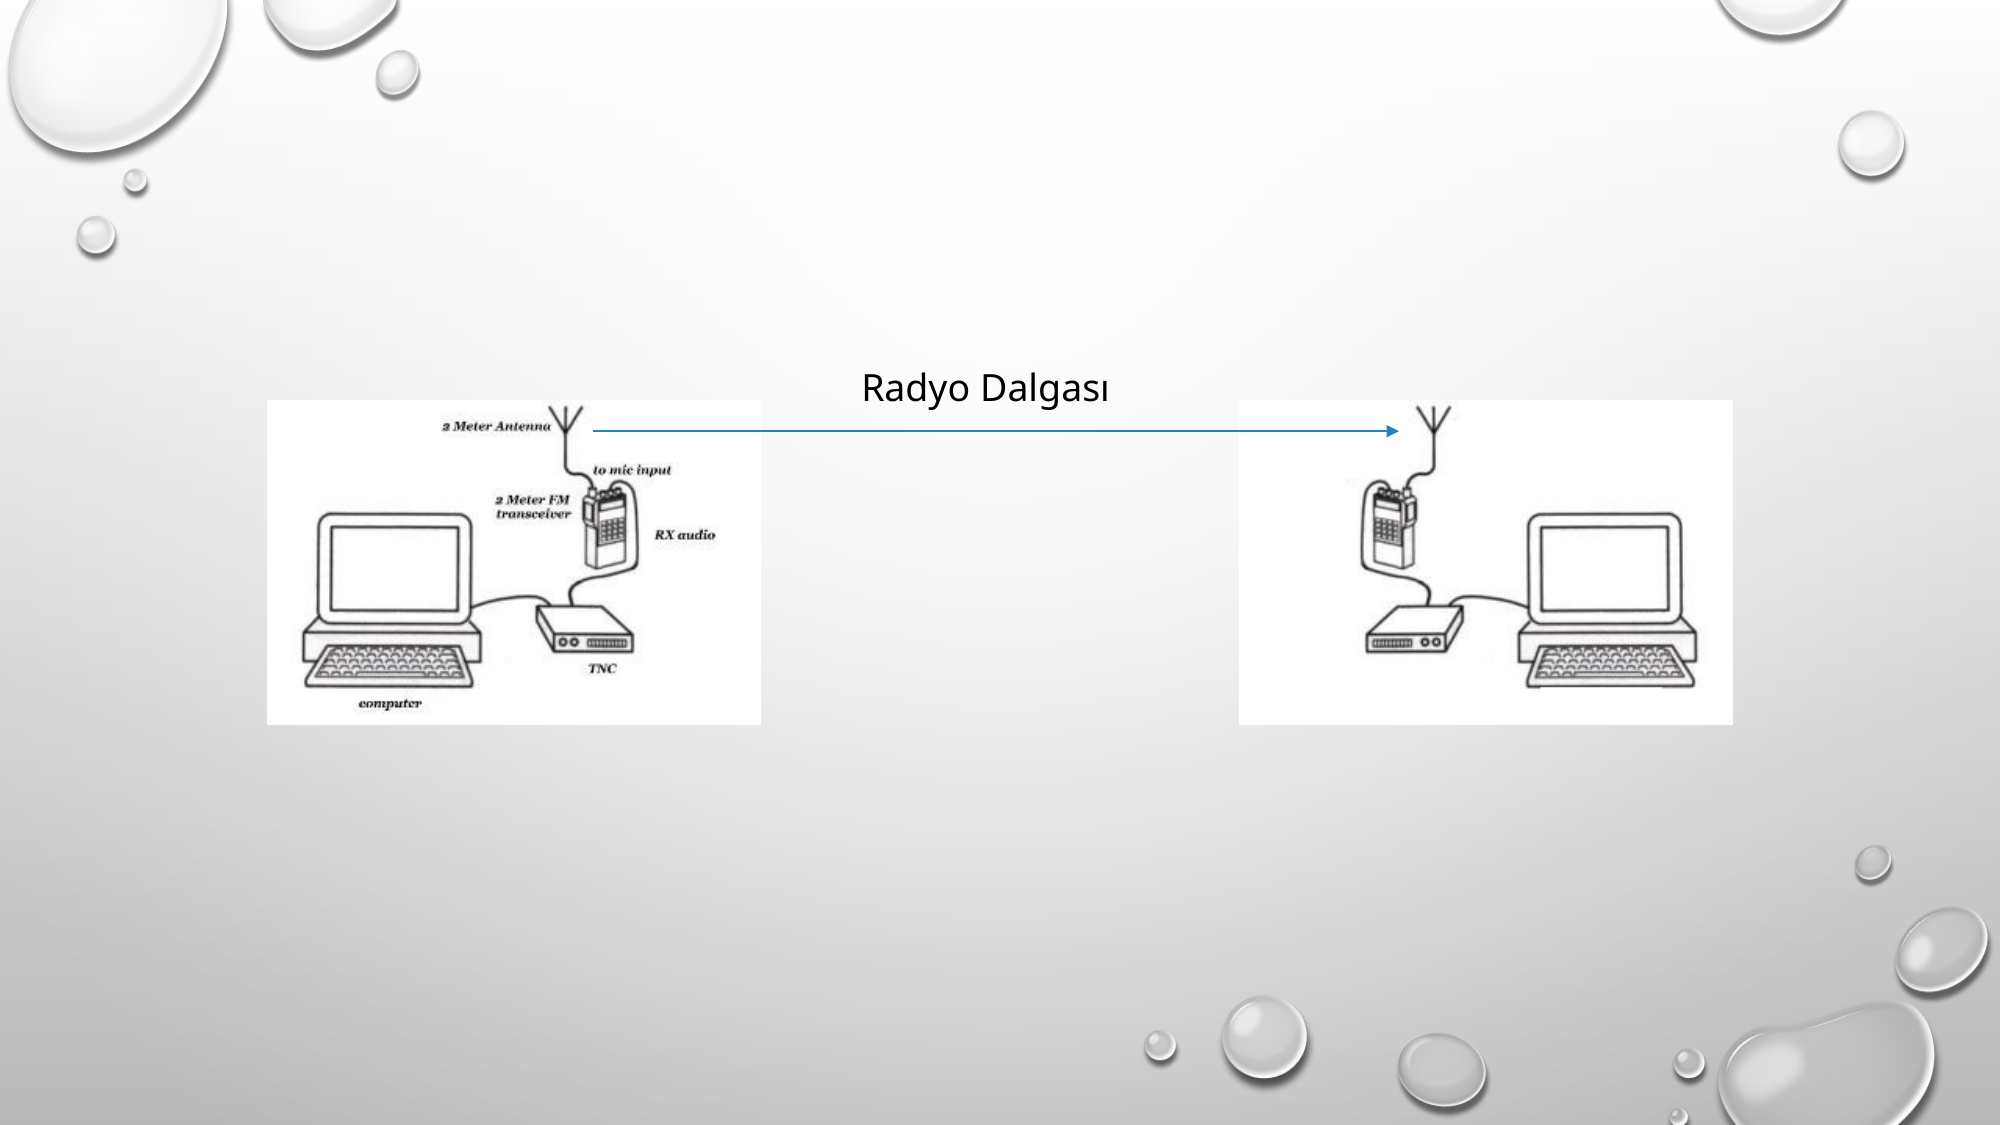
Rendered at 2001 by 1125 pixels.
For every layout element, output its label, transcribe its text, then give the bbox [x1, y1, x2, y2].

picture [0, 0, 2000, 1125]
text_box Radyo Dalgası [846, 356, 1125, 416]
